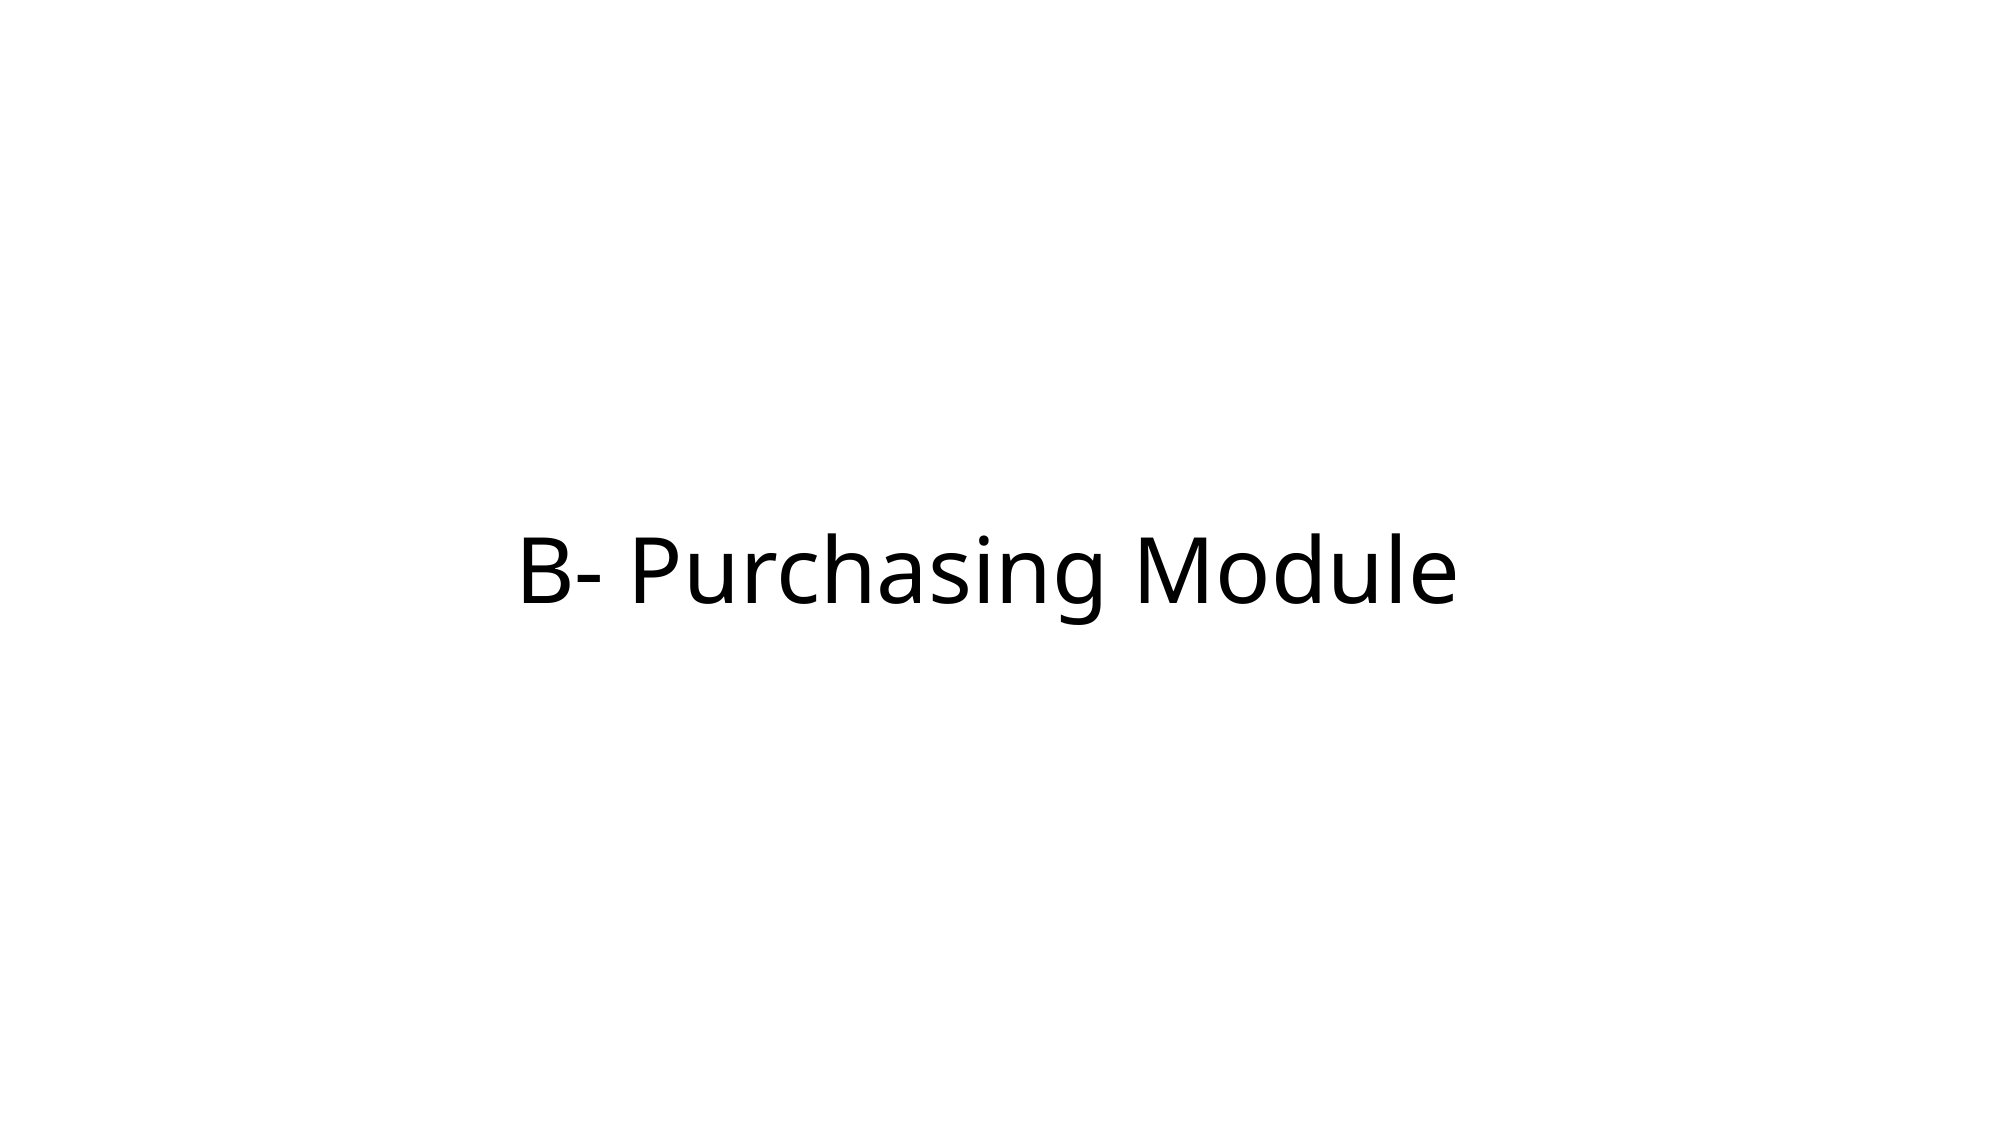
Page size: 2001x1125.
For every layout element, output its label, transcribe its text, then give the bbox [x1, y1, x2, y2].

title B- Purchasing Module [137, 465, 1863, 683]
